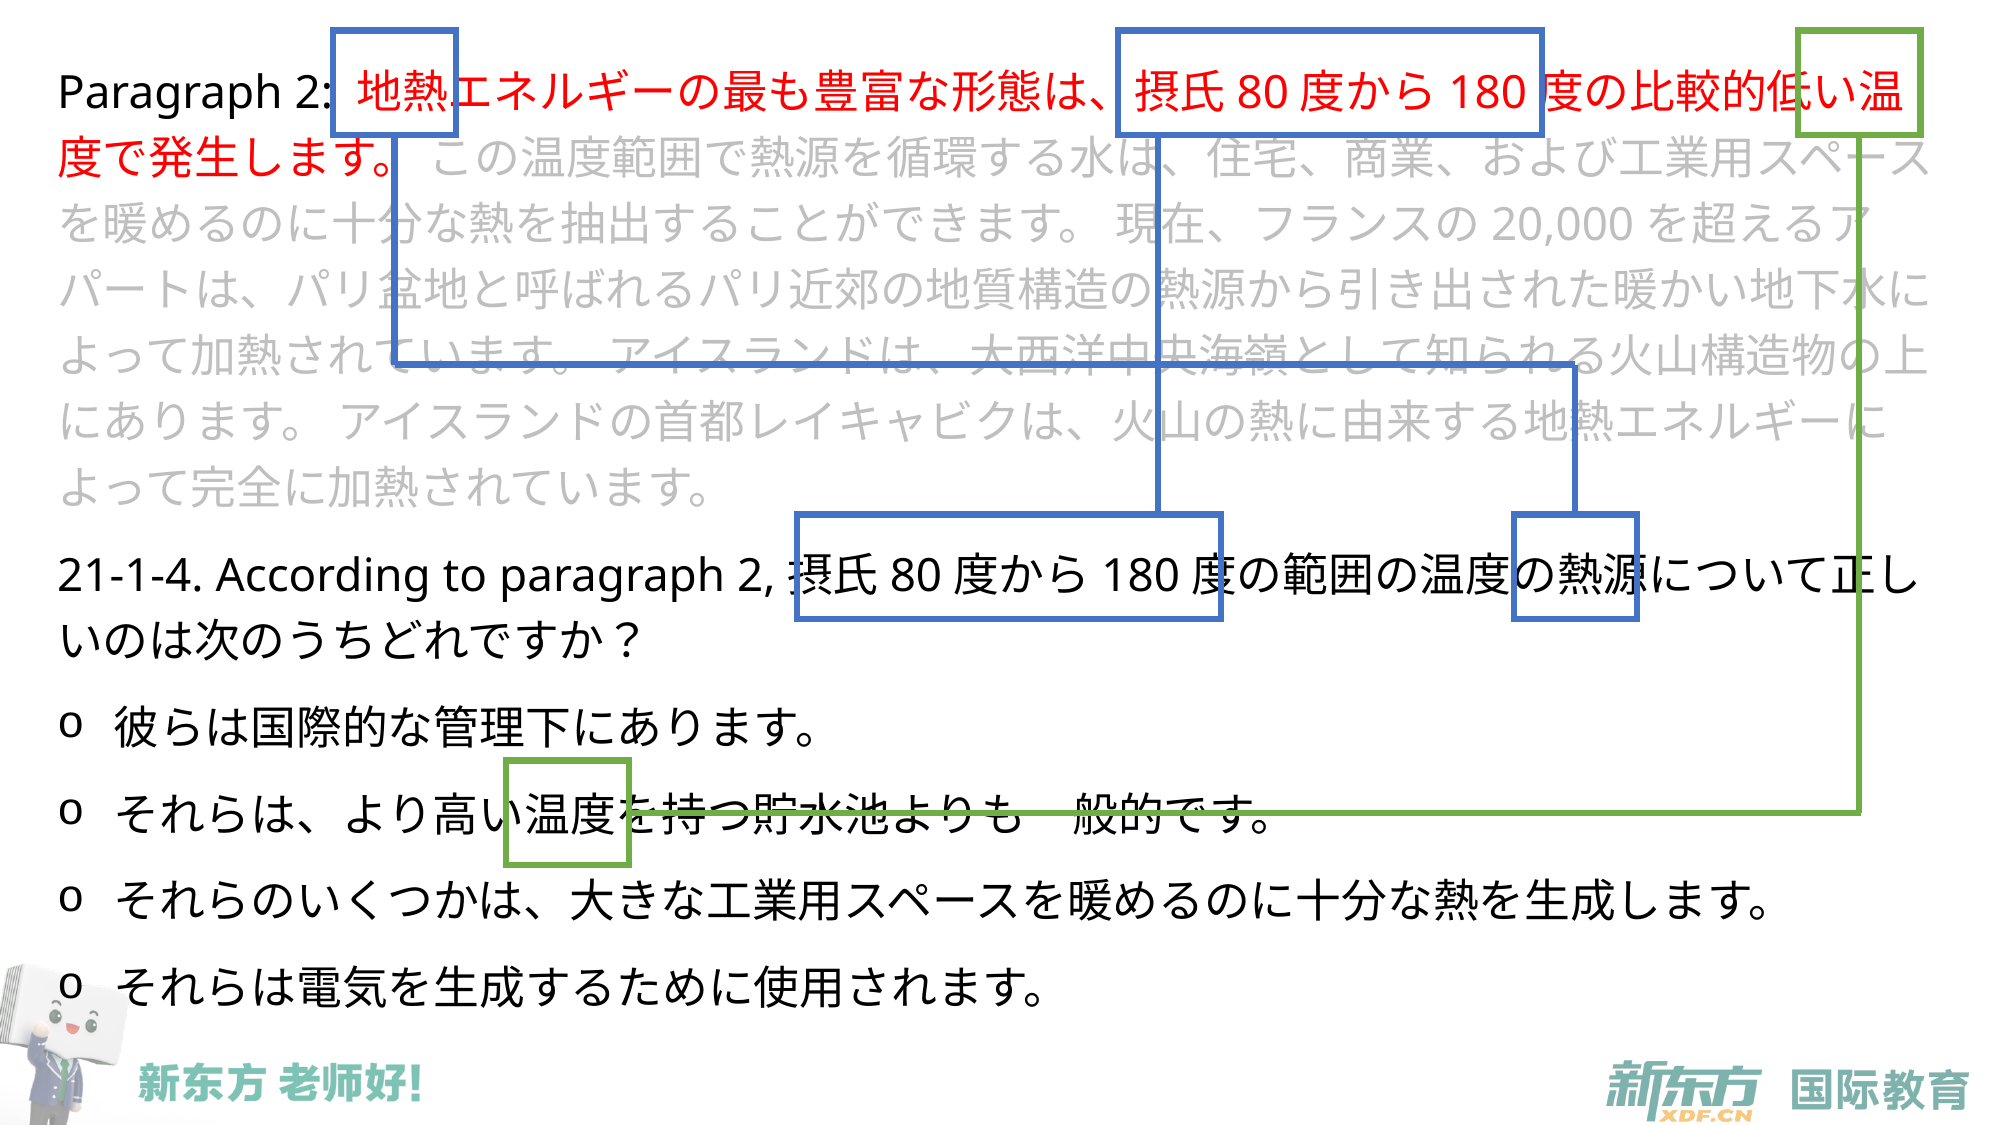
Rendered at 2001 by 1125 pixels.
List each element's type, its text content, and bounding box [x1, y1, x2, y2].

table_cell 20 [1572, 1036, 2000, 1125]
text_box [332, 29, 457, 136]
text_box [1797, 29, 1922, 136]
text_box [505, 759, 630, 866]
table_cell 20 [138, 1062, 420, 1102]
list Paragraph 2: 地熱エネルギーの最も豊富な形態は、摂氏80度から180度の比較的低い温度で発生します。 この温度範囲で熱源を循環する水は、住宅、商業、および工業用スペースを暖めるのに十分な熱を抽出することができます。 現在、フランスの20,000を超えるアパートは、パリ盆地と呼ばれるパリ近郊の地質構造の熱源から引き出された暖かい地下水によって加熱されています。 アイスランドは、大西洋中央海嶺として知られる火山構造物の上にあります。 アイスランドの首都レイキャビクは、火山の熱に由来する地熱エネルギーによって完全に加熱されています。 21-1-4. According to paragraph 2,摂氏80度から180度の範囲の温度の熱源について正しいのは次のうちどれですか？ 彼らは国際的な管理下にあります。 それらは、より高い温度を持つ貯水池よりも一般的です。 それらのいくつかは、大きな工業用スペースを暖めるのに十分な熱を生成します。 それらは電気を生成するために使用されます。 [42, 44, 1958, 1031]
text_box [1117, 29, 1543, 136]
text_box [1513, 513, 1638, 620]
text_box [796, 513, 1222, 620]
